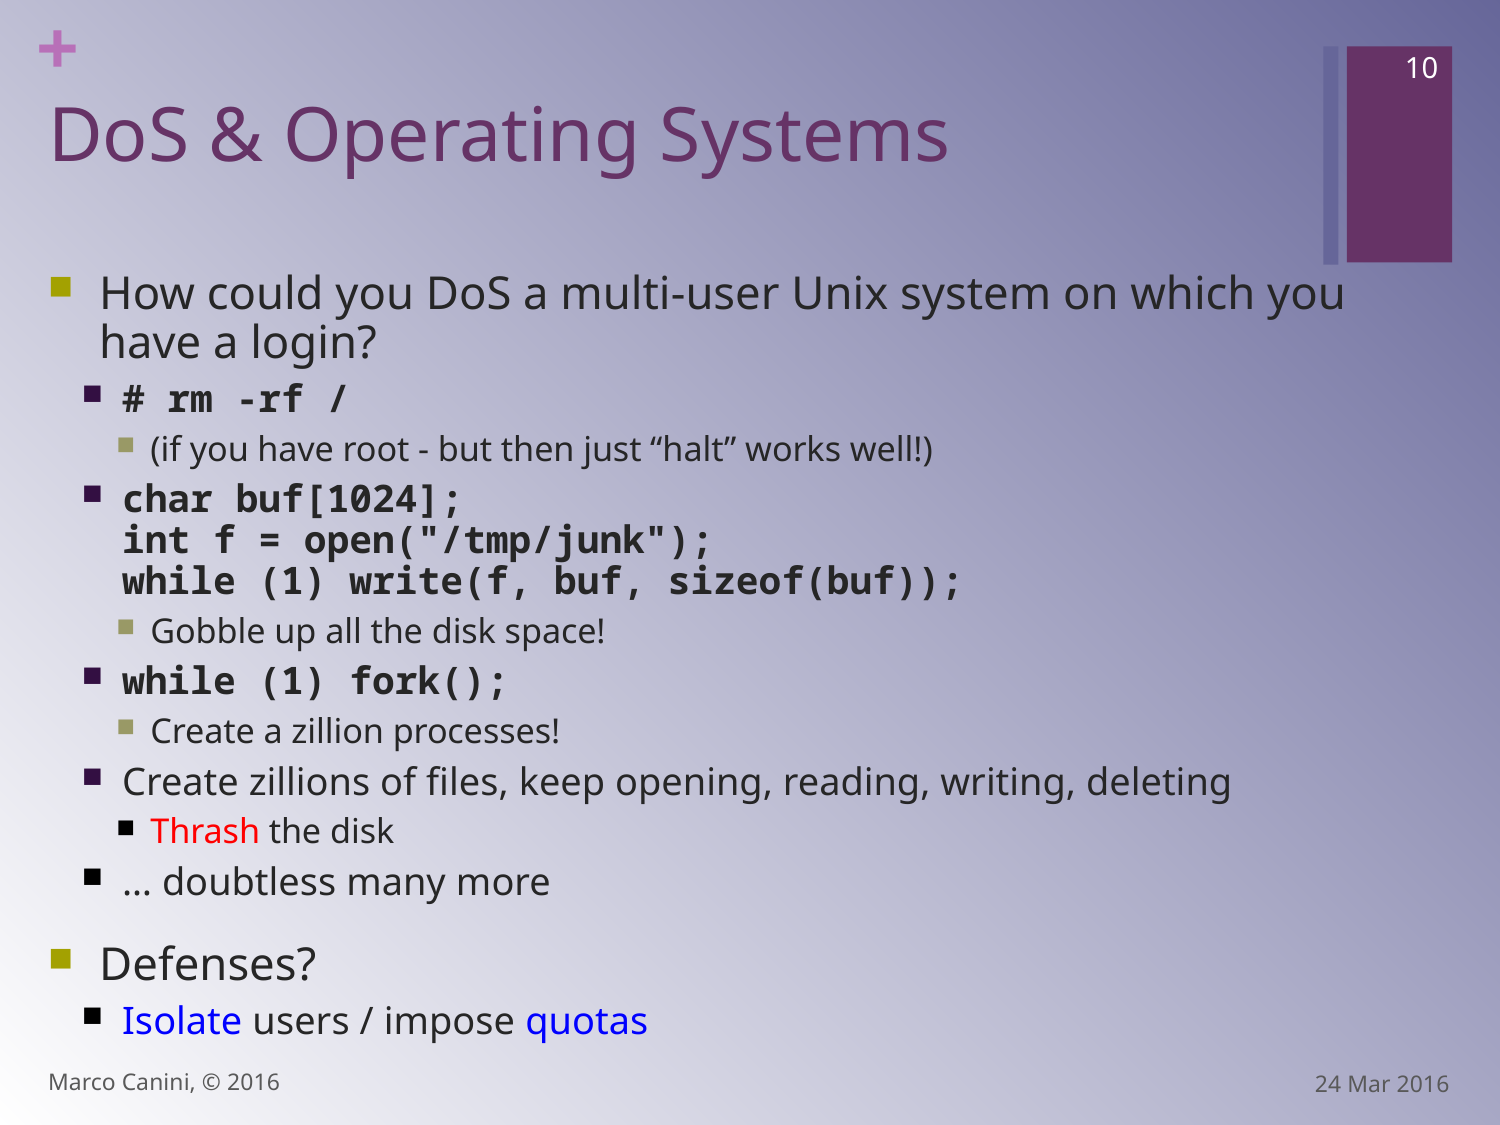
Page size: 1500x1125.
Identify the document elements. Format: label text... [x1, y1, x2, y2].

slide_number 10 [1362, 39, 1454, 100]
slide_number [1114, 1053, 1465, 1114]
title DoS & Operating Systems [33, 79, 1322, 262]
list How could you DoS a multi-user Unix system on which you have a login? # rm -rf / (if you have root - but then just “halt” works well!) char buf[1024]; int f = open("/tmp/junk"); while (1) write(f, buf, sizeof(buf)); Gobble up all the disk space! while (1) fork(); Create a zillion processes! Create zillions of files, keep opening, reading, writing, deleting Thrash the disk … doubtless many more Defenses? Isolate users / impose quotas [33, 262, 1465, 1054]
footer Marco Canini, © 2016 [33, 1053, 1038, 1114]
